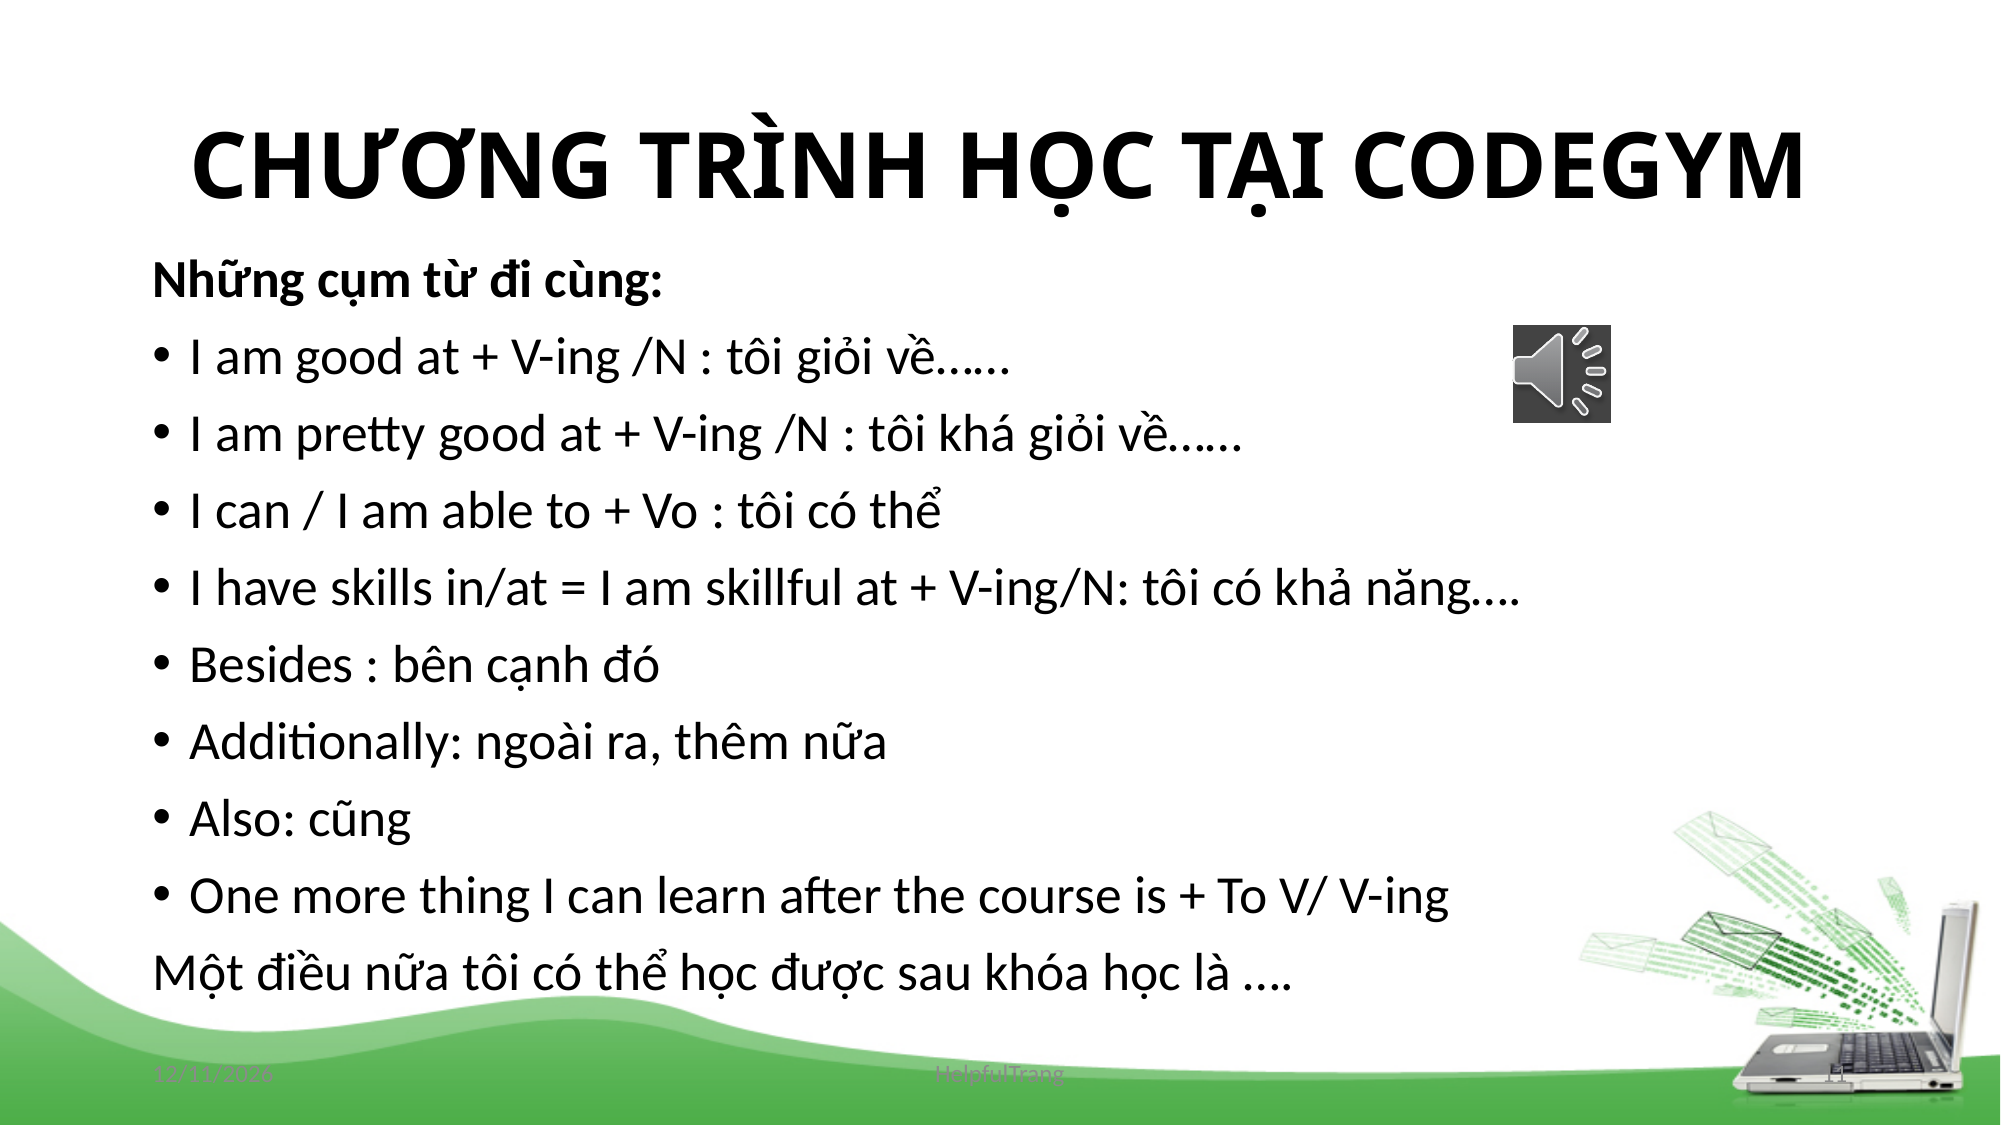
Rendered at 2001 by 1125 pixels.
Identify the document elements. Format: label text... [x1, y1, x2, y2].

title CHƯƠNG TRÌNH HỌC TẠI CODEGYM [137, 59, 1863, 244]
footer HelpfulTrang [662, 1042, 1338, 1103]
slide_number 11 [1412, 1042, 1863, 1103]
list Những cụm từ đi cùng: I am good at + V-ing /N : tôi giỏi về…… I am pretty good at + V-ing /N : tôi khá giỏi về…… I can / I am able to + Vo : tôi có thể I have skills in/at = I am skillful at + V-ing/N: tôi có khả năng…. Besides : bên cạnh đó Additionally: ngoài ra, thêm nữa Also: cũng One more thing I can learn after the course is + To V/ V-ing Một điều nữa tôi có thể học được sau khóa học là …. [137, 244, 1863, 1014]
picture [0, 0, 2001, 1125]
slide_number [137, 1042, 588, 1103]
